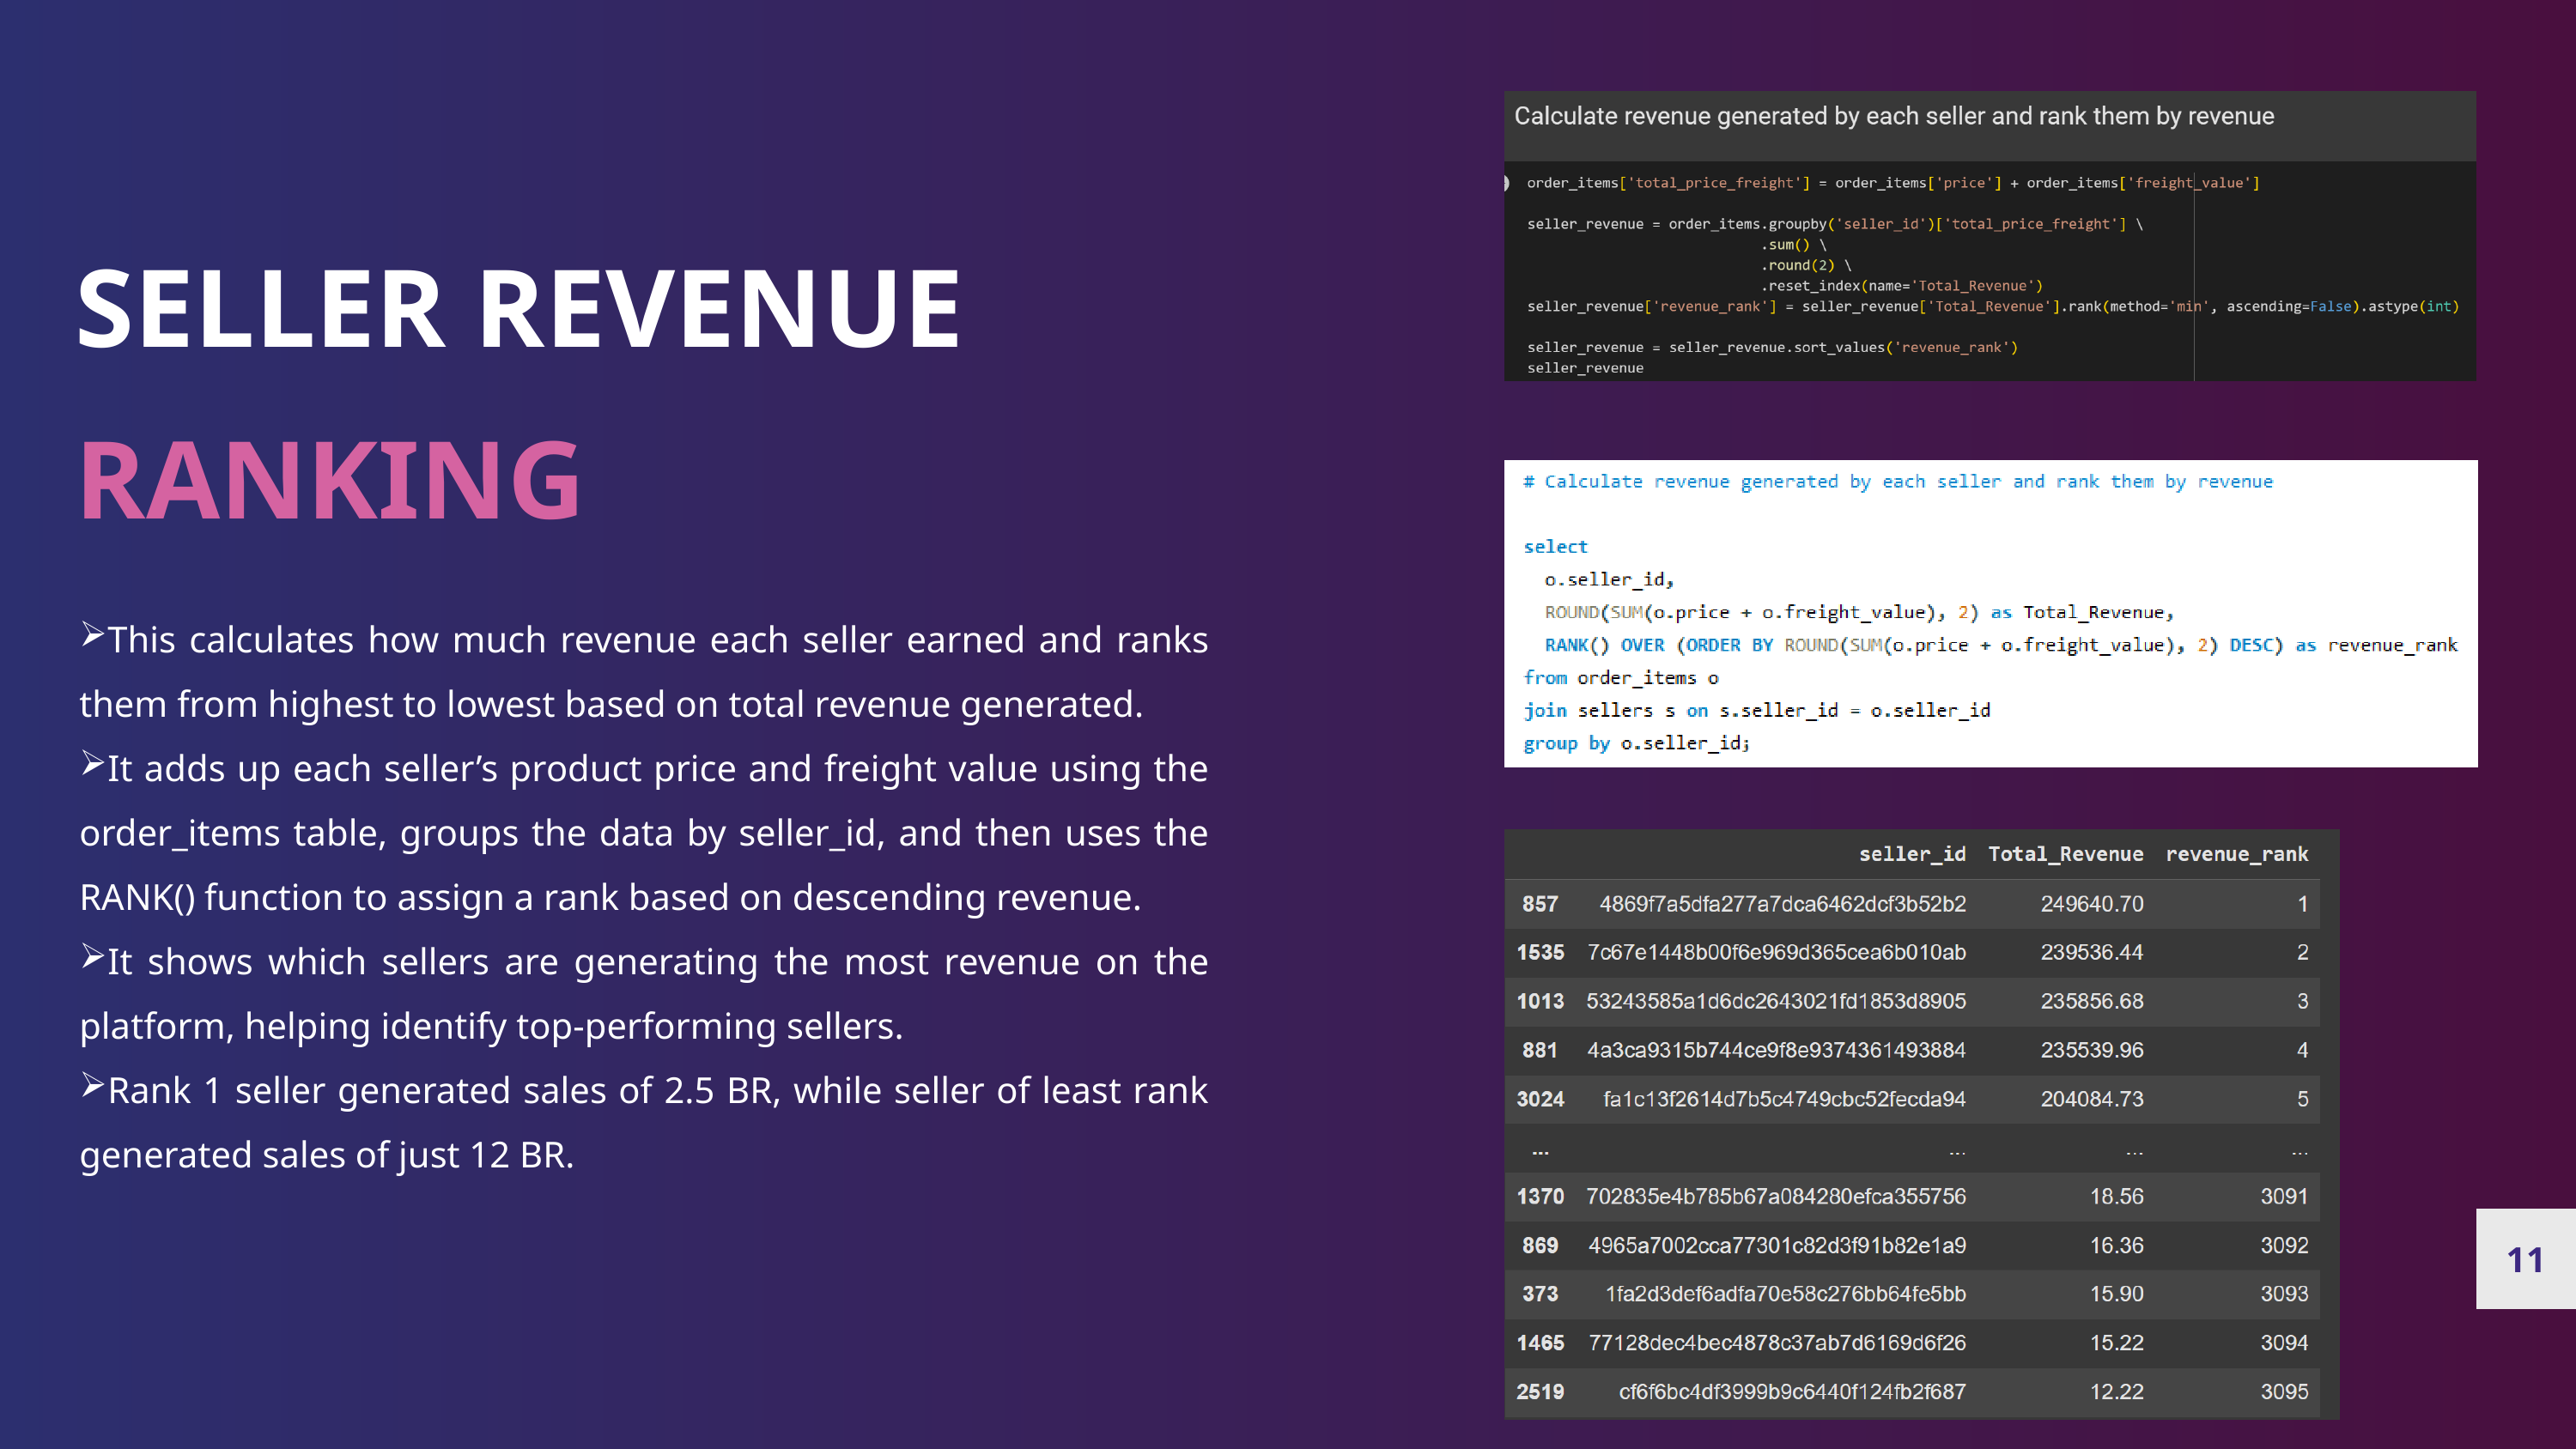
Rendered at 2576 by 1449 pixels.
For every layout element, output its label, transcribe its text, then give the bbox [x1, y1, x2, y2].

text_box This calculates how much revenue each seller earned and ranks them from highest to lowest based on total revenue generated. It adds up each seller’s product price and freight value using the order_items table, groups the data by seller_id, and then uses the RANK() function to assign a rank based on descending revenue. It shows which sellers are generating the most revenue on the platform, helping identify top-performing sellers. Rank 1 seller generated sales of 2.5 BR, while seller of least rank generated sales of just 12 BR. [79, 595, 1210, 1175]
text_box SELLER REVENUE [75, 220, 1474, 369]
picture [1504, 90, 2476, 381]
text_box RANKING [75, 391, 1045, 541]
picture [1504, 829, 2341, 1420]
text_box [2476, 1209, 2576, 1309]
picture [1504, 460, 2478, 767]
